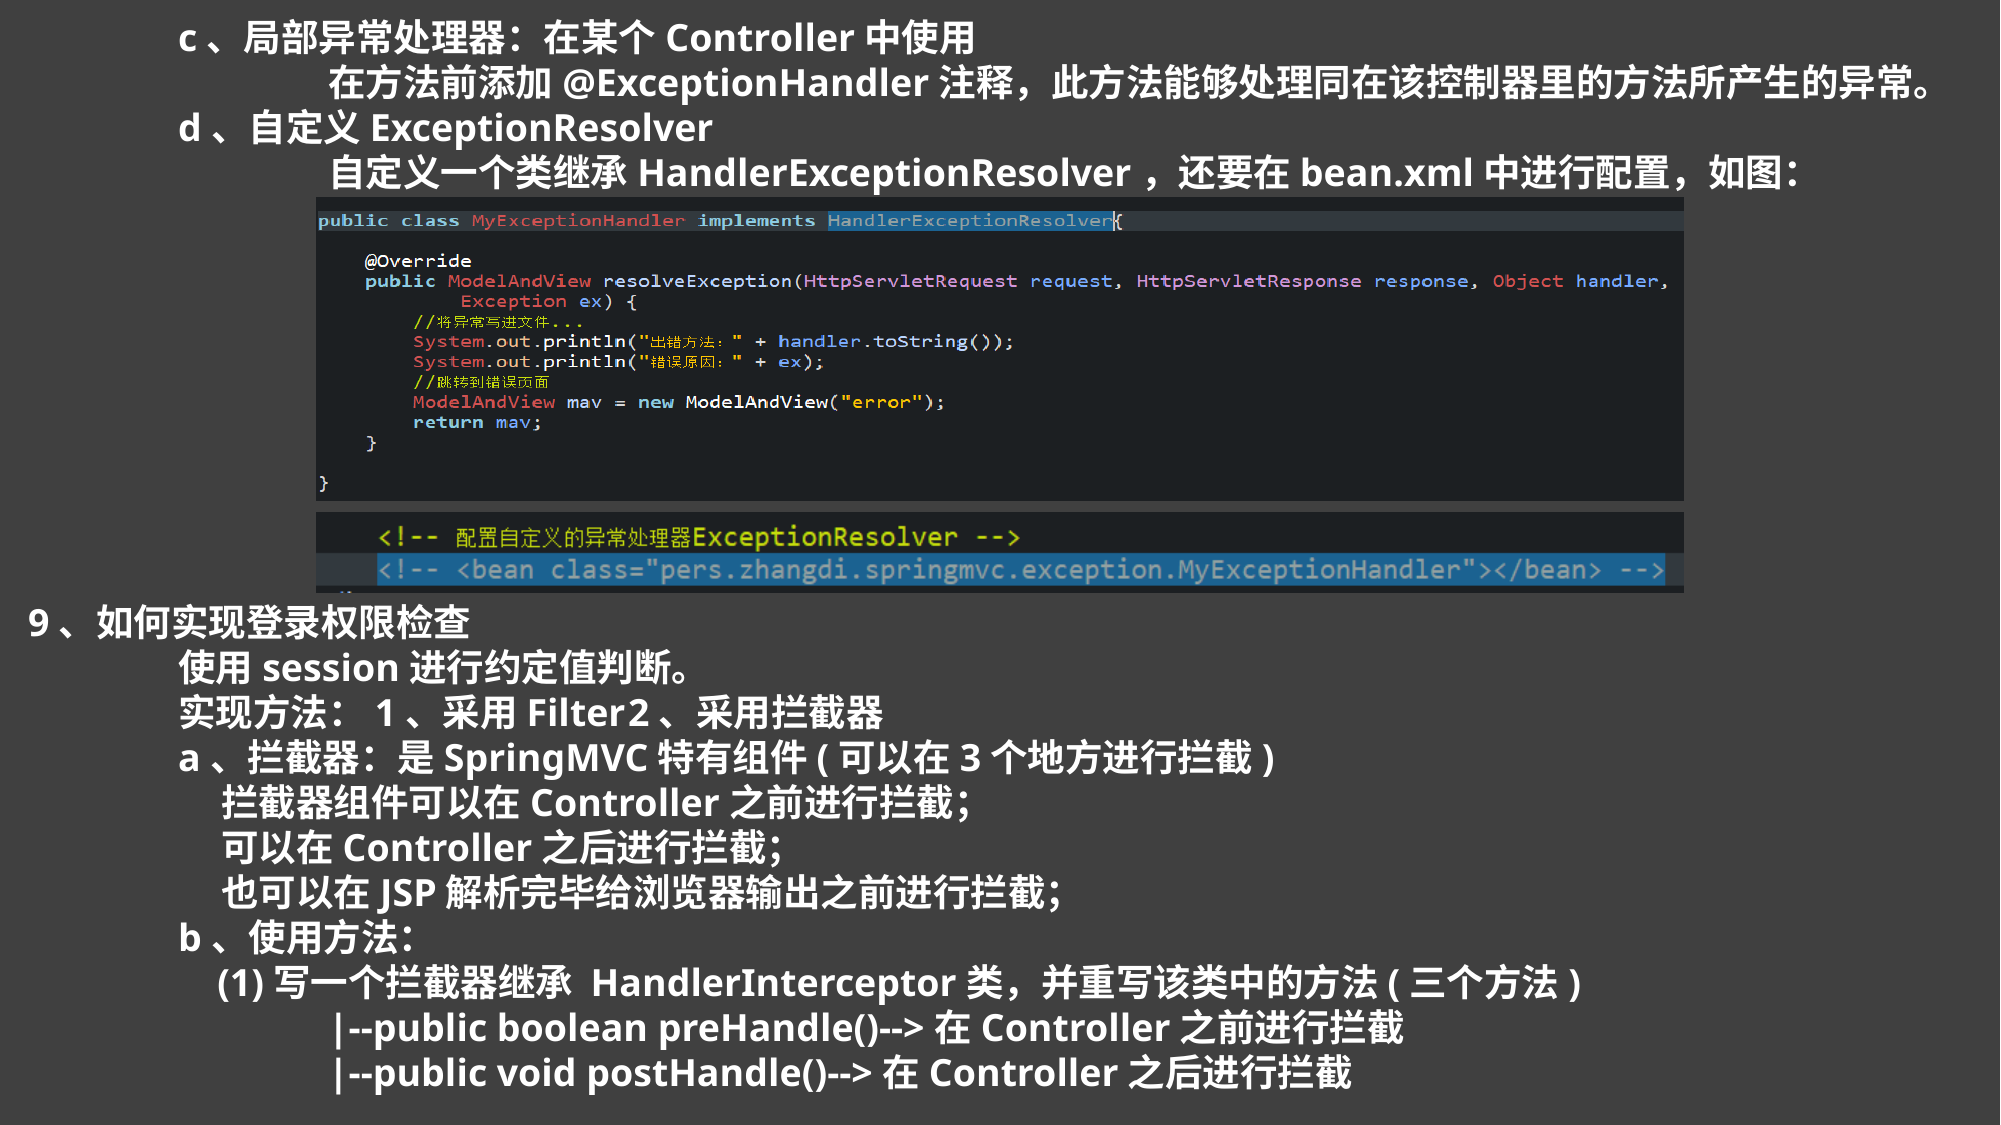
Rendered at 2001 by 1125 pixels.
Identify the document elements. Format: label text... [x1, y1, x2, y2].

picture [316, 512, 1684, 593]
picture [316, 197, 1684, 501]
text_box c、局部异常处理器：在某个Controller中使用 在方法前添加@ExceptionHandler注释，此方法能够处理同在该控制器里的方法所产生的异常。 d、自定义ExceptionResolver 自定义一个类继承HandlerExceptionResolver，还要在bean.xml中进行配置，如图： 9、如何实现登录权限检查 使用session进行约定值判断。 实现方法：1、采用Filter 2、采用拦截器 a、拦截器：是SpringMVC特有组件(可以在3个地方进行拦截) 拦截器组件可以在Controller之前进行拦截； 可以在Controller之后进行拦截； 也可以在JSP解析完毕给浏览器输出之前进行拦截； b、使用方法： (1)写一个拦截器继承 HandlerInterceptor类，并重写该类中的方法(三个方法) |--public boolean preHandle()-->在Controller之前进行拦截 |--public void postHandle()-->在Controller之后进行拦截 [13, 6, 1987, 1125]
